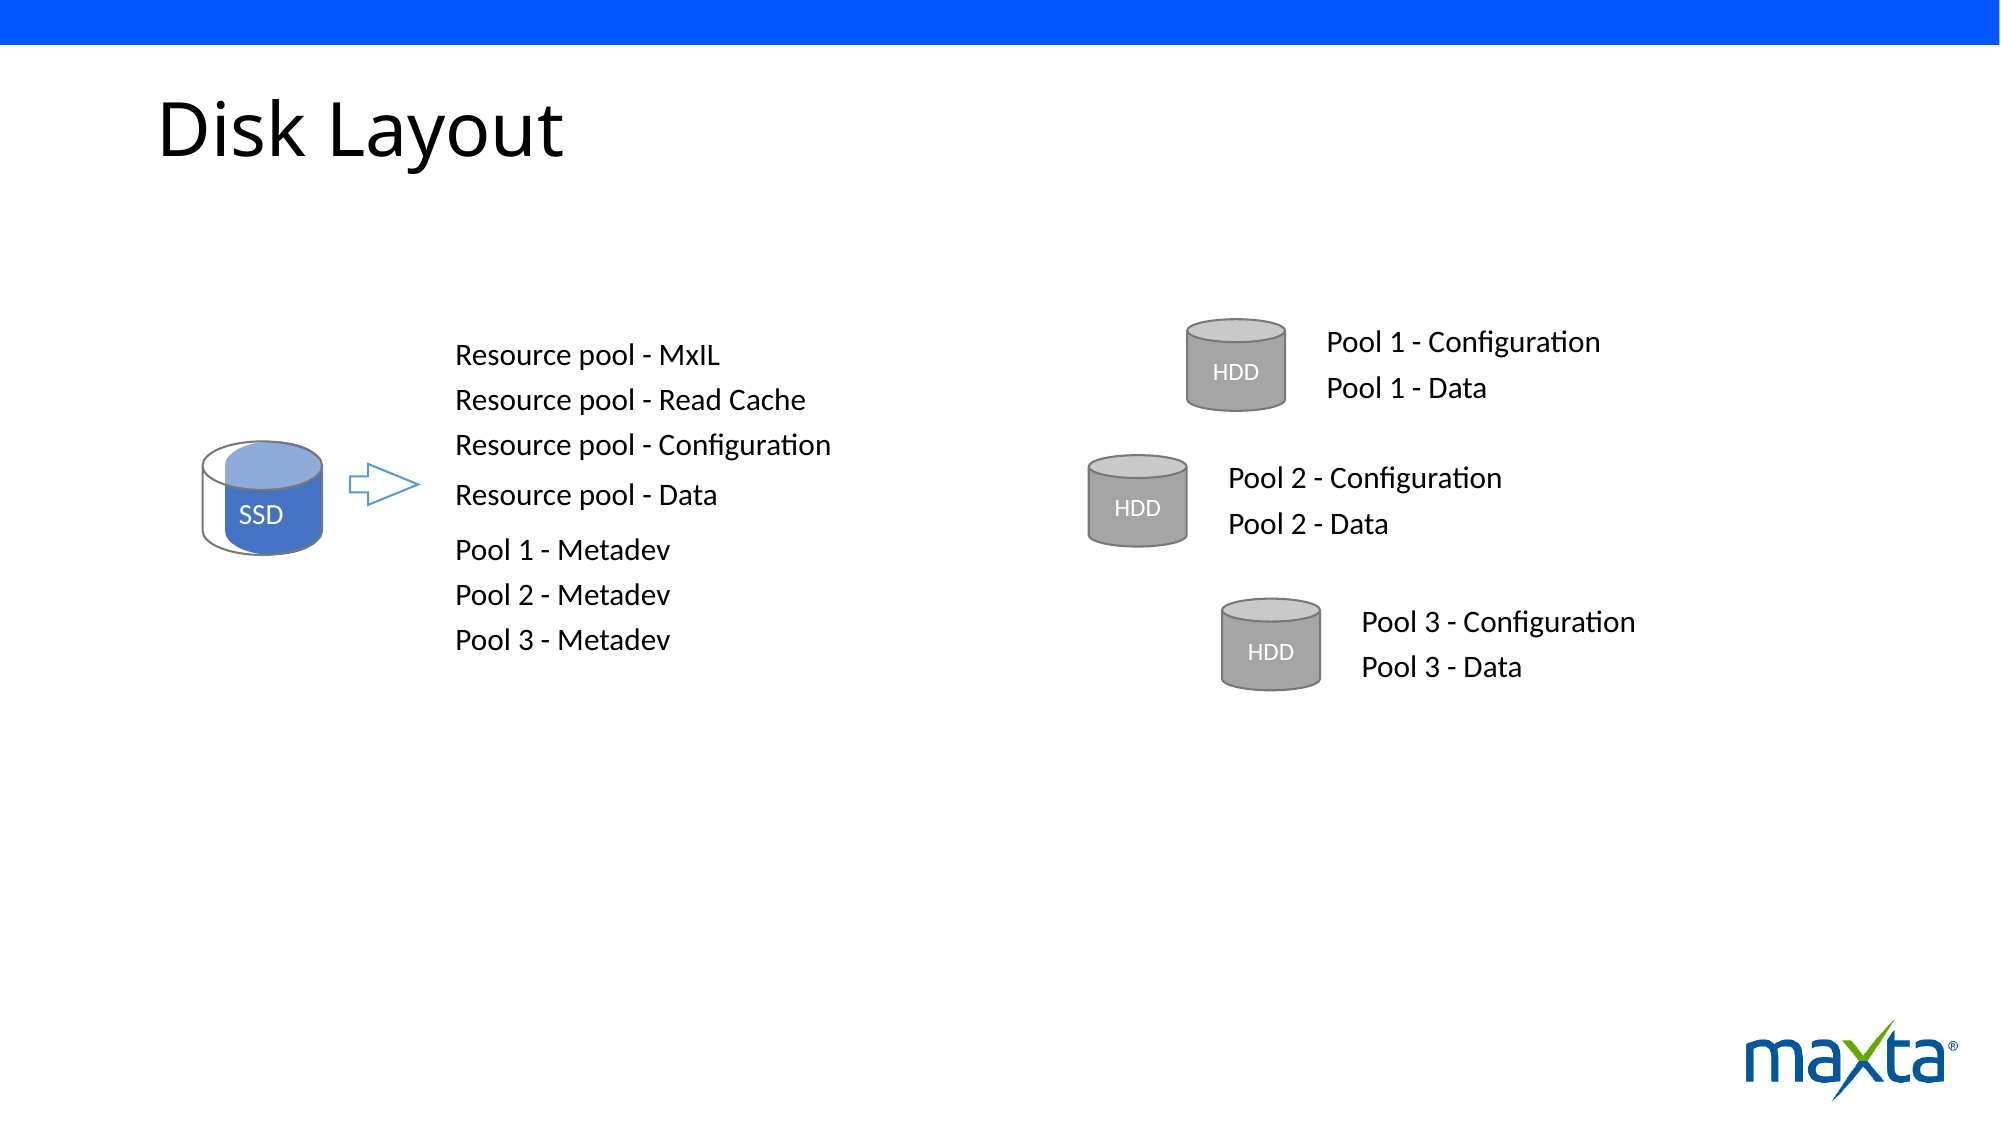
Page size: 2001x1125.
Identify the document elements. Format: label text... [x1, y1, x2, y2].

picture [1741, 1016, 1961, 1103]
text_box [200, 441, 323, 555]
text_box Pool 1 - Metadev [447, 521, 852, 567]
text_box Resource pool - Configuration [447, 416, 929, 468]
text_box Resource pool - Read Cache [447, 371, 852, 416]
text_box Resource pool - Data [447, 466, 852, 518]
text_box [1222, 593, 1671, 691]
text_box [350, 463, 419, 505]
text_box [1187, 313, 1636, 411]
text_box Pool 3 - Metadev [447, 611, 852, 663]
text_box Resource pool - MxIL [447, 326, 823, 371]
text_box Pool 2 - Metadev [447, 567, 852, 611]
title Disk Layout [142, 60, 1858, 204]
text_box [1088, 449, 1537, 547]
